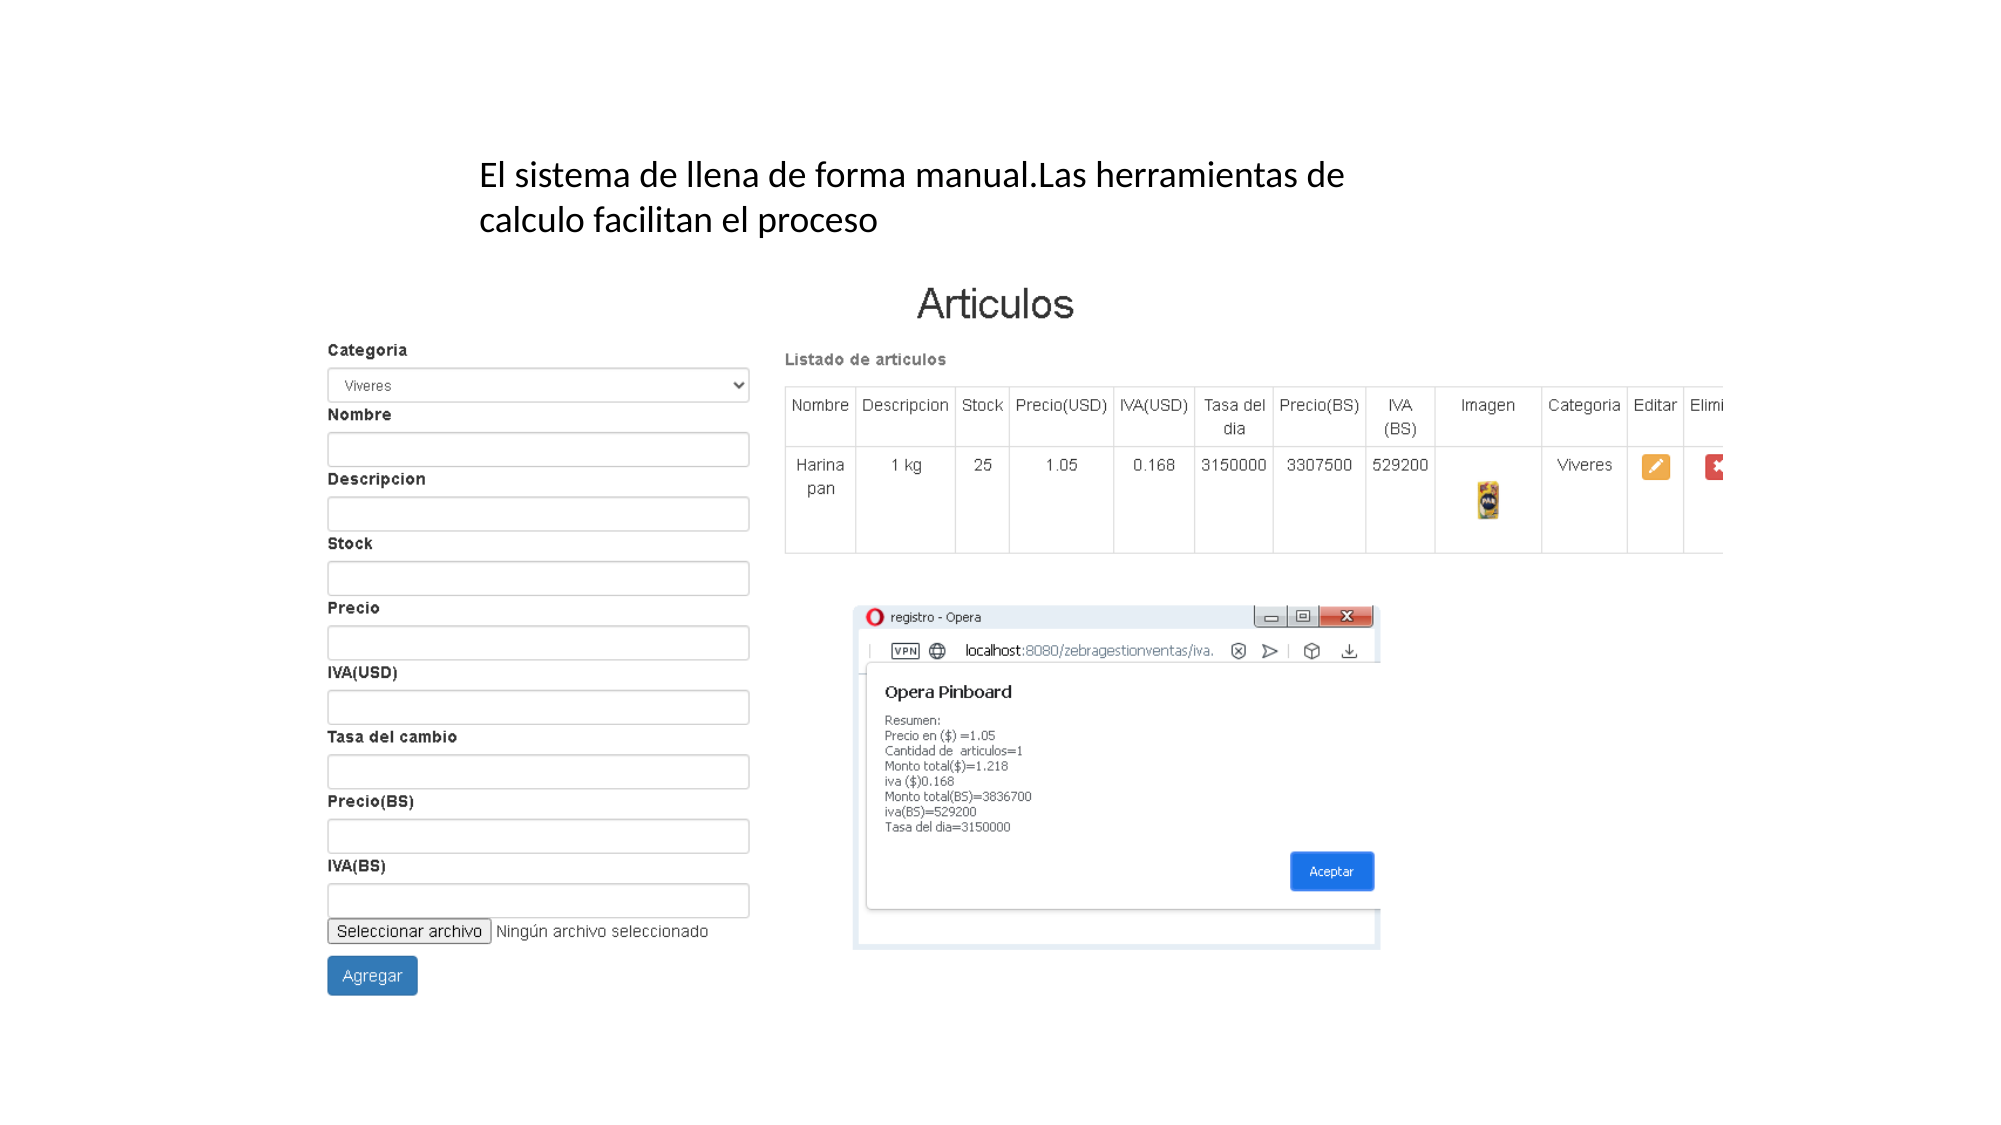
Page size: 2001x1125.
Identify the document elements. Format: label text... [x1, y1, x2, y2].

picture [289, 195, 1723, 1003]
text_box El sistema de llena de forma manual.Las herramientas de calculo facilitan el proceso [464, 142, 1465, 195]
